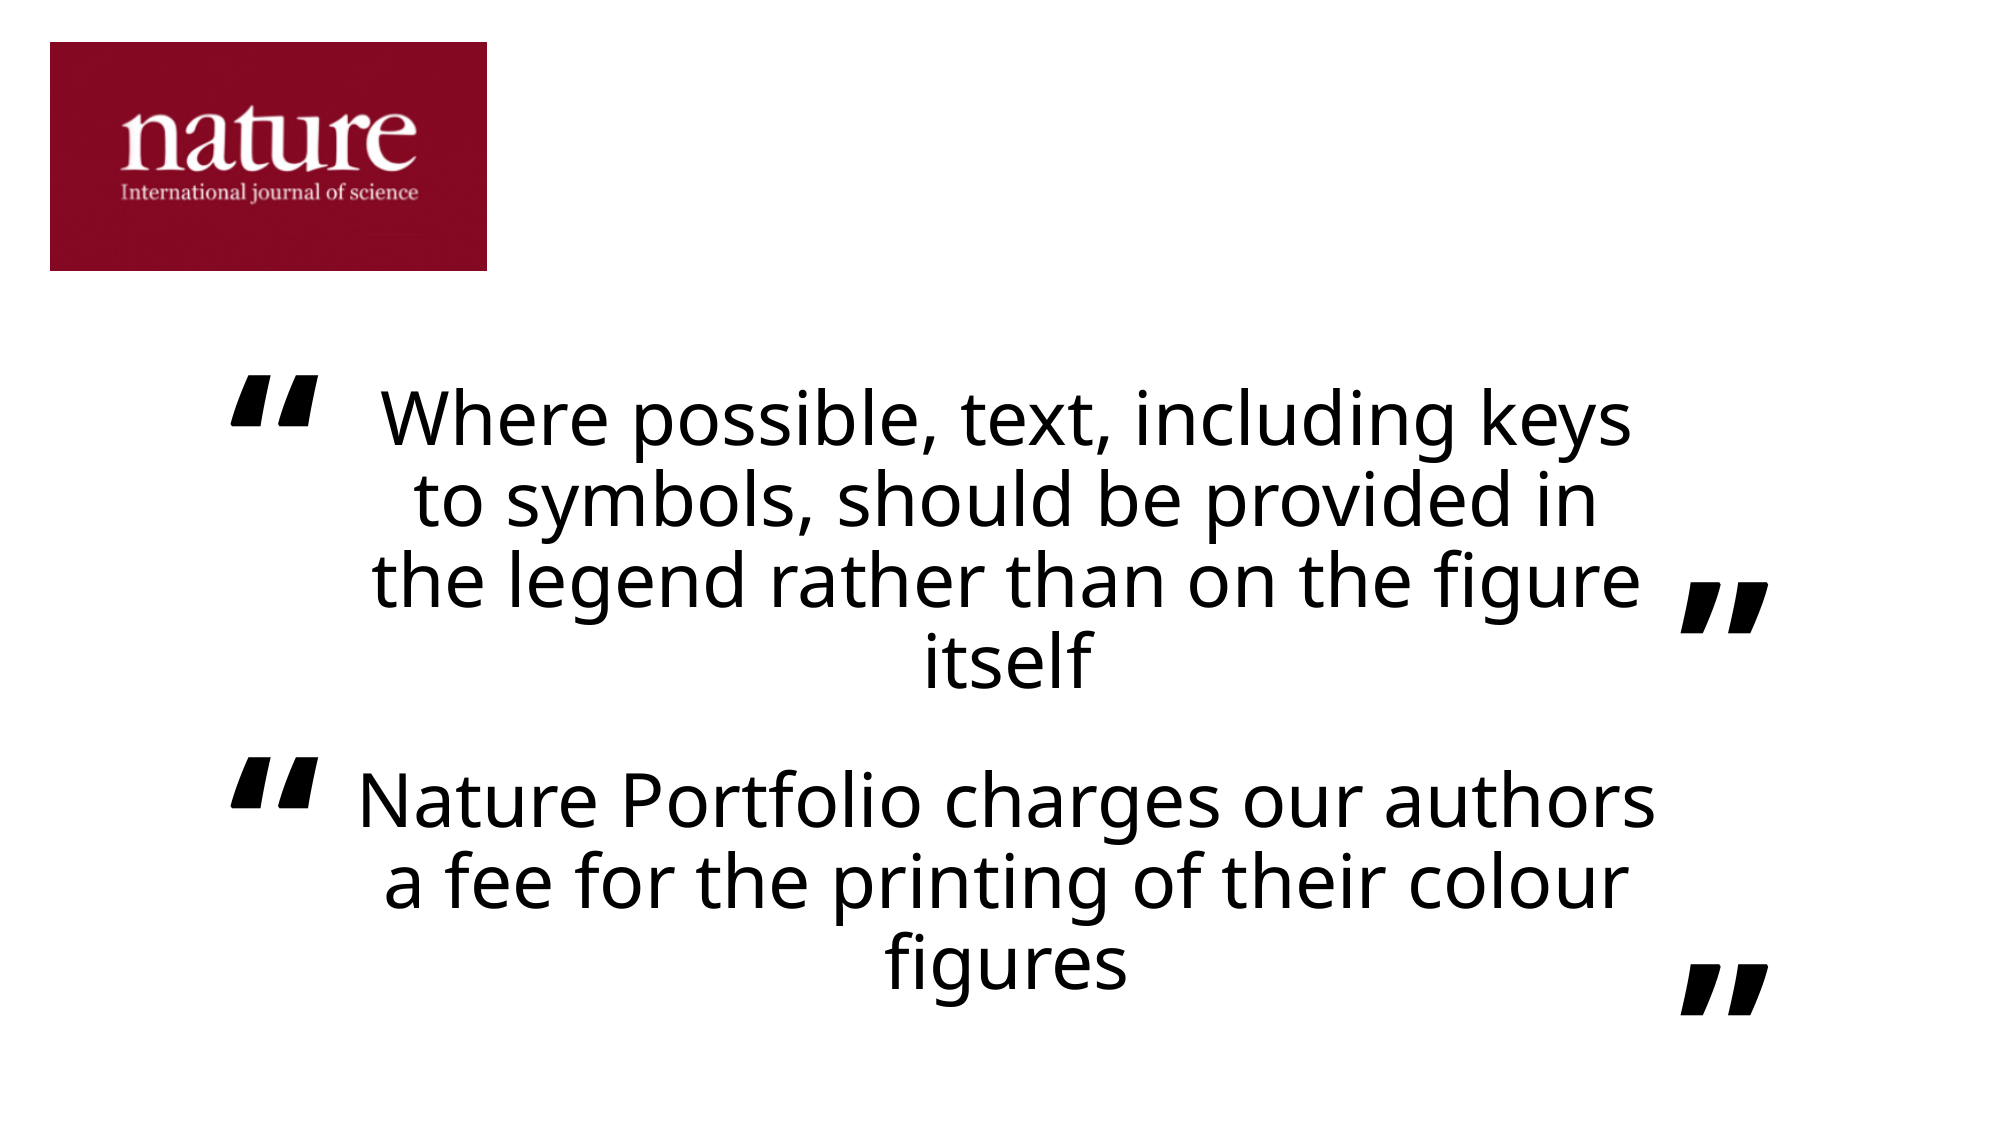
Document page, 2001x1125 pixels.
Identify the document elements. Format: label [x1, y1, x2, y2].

text_box [226, 308, 1774, 690]
picture [50, 42, 487, 271]
text_box [226, 690, 1774, 1104]
